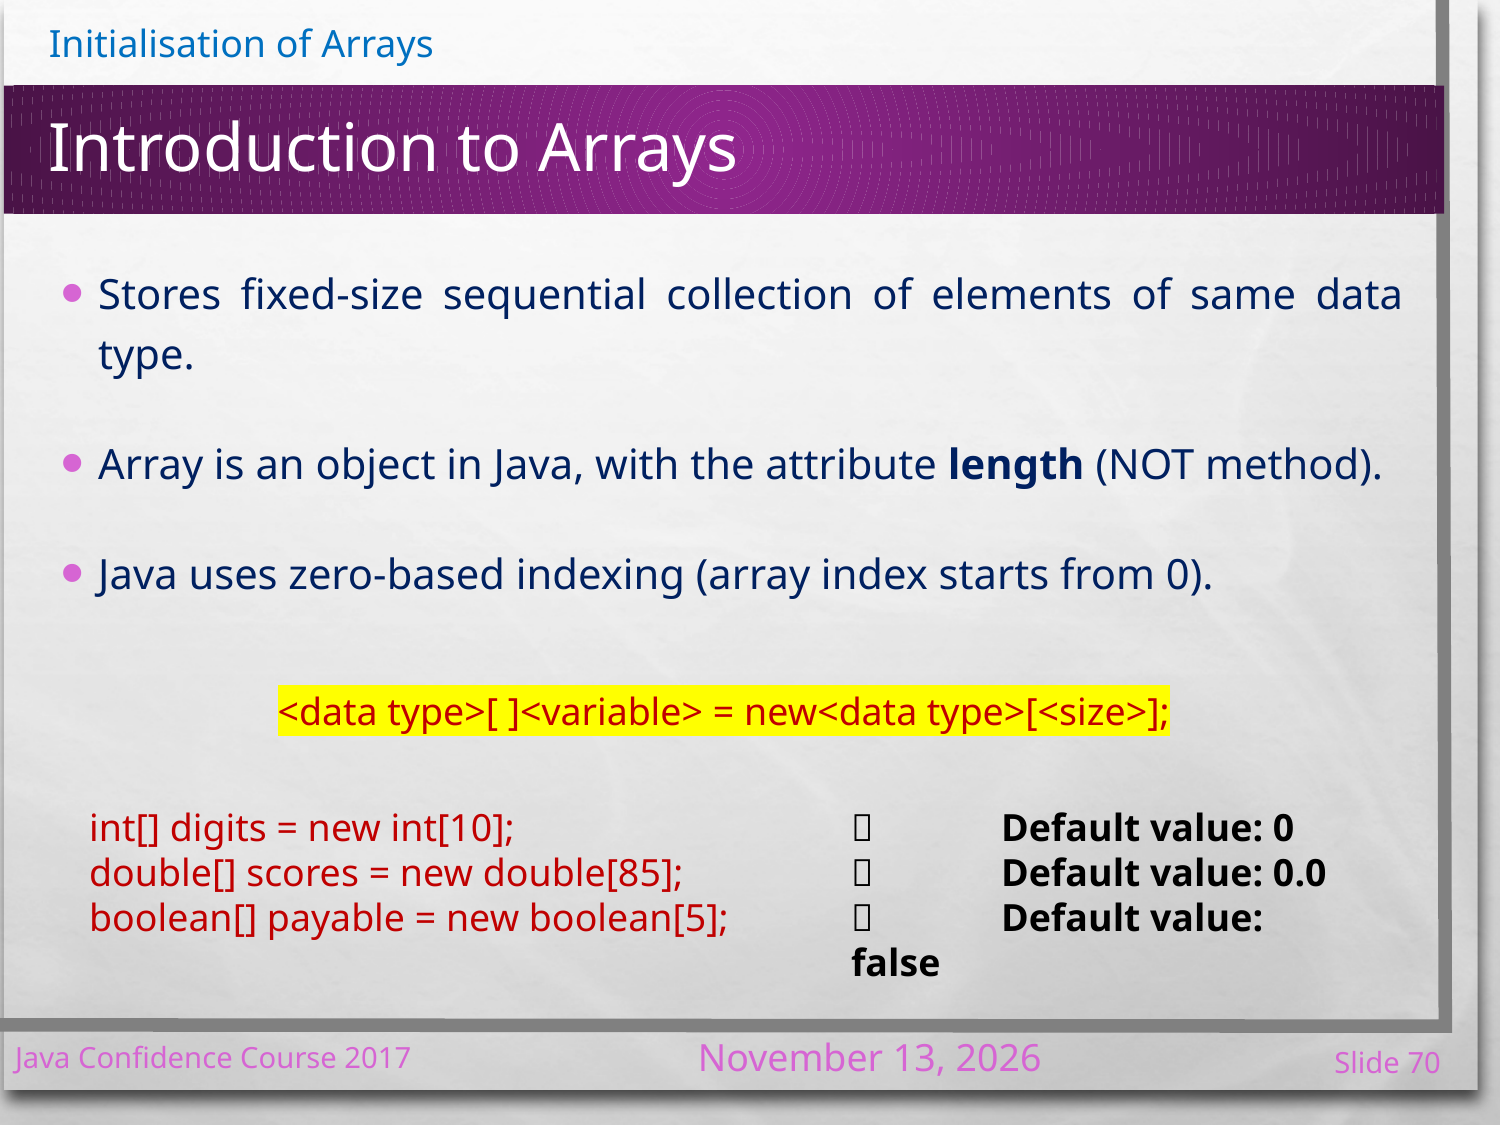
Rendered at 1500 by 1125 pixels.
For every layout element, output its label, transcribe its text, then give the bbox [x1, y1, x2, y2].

list Stores fixed-size sequential collection of elements of same data type. Array is an object in Java, with the attribute length (NOT method). Java uses zero-based indexing (array index starts from 0). [45, 249, 1419, 1003]
text_box <data type>[ ]<variable> = new<data type>[<size>]; [136, 680, 1312, 740]
footer Java Confidence Course 2017 [0, 1027, 634, 1090]
text_box int[] digits = new int[10]; double[] scores = new double[85]; boolean[] payable = new boolean[5]; [74, 796, 808, 946]
slide_number 70 [1108, 1029, 1456, 1100]
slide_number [633, 1027, 1106, 1092]
text_box  Default value: 0  Default value: 0.0  Default value: false [836, 796, 1371, 991]
title Introduction to Arrays [3, 87, 1445, 214]
